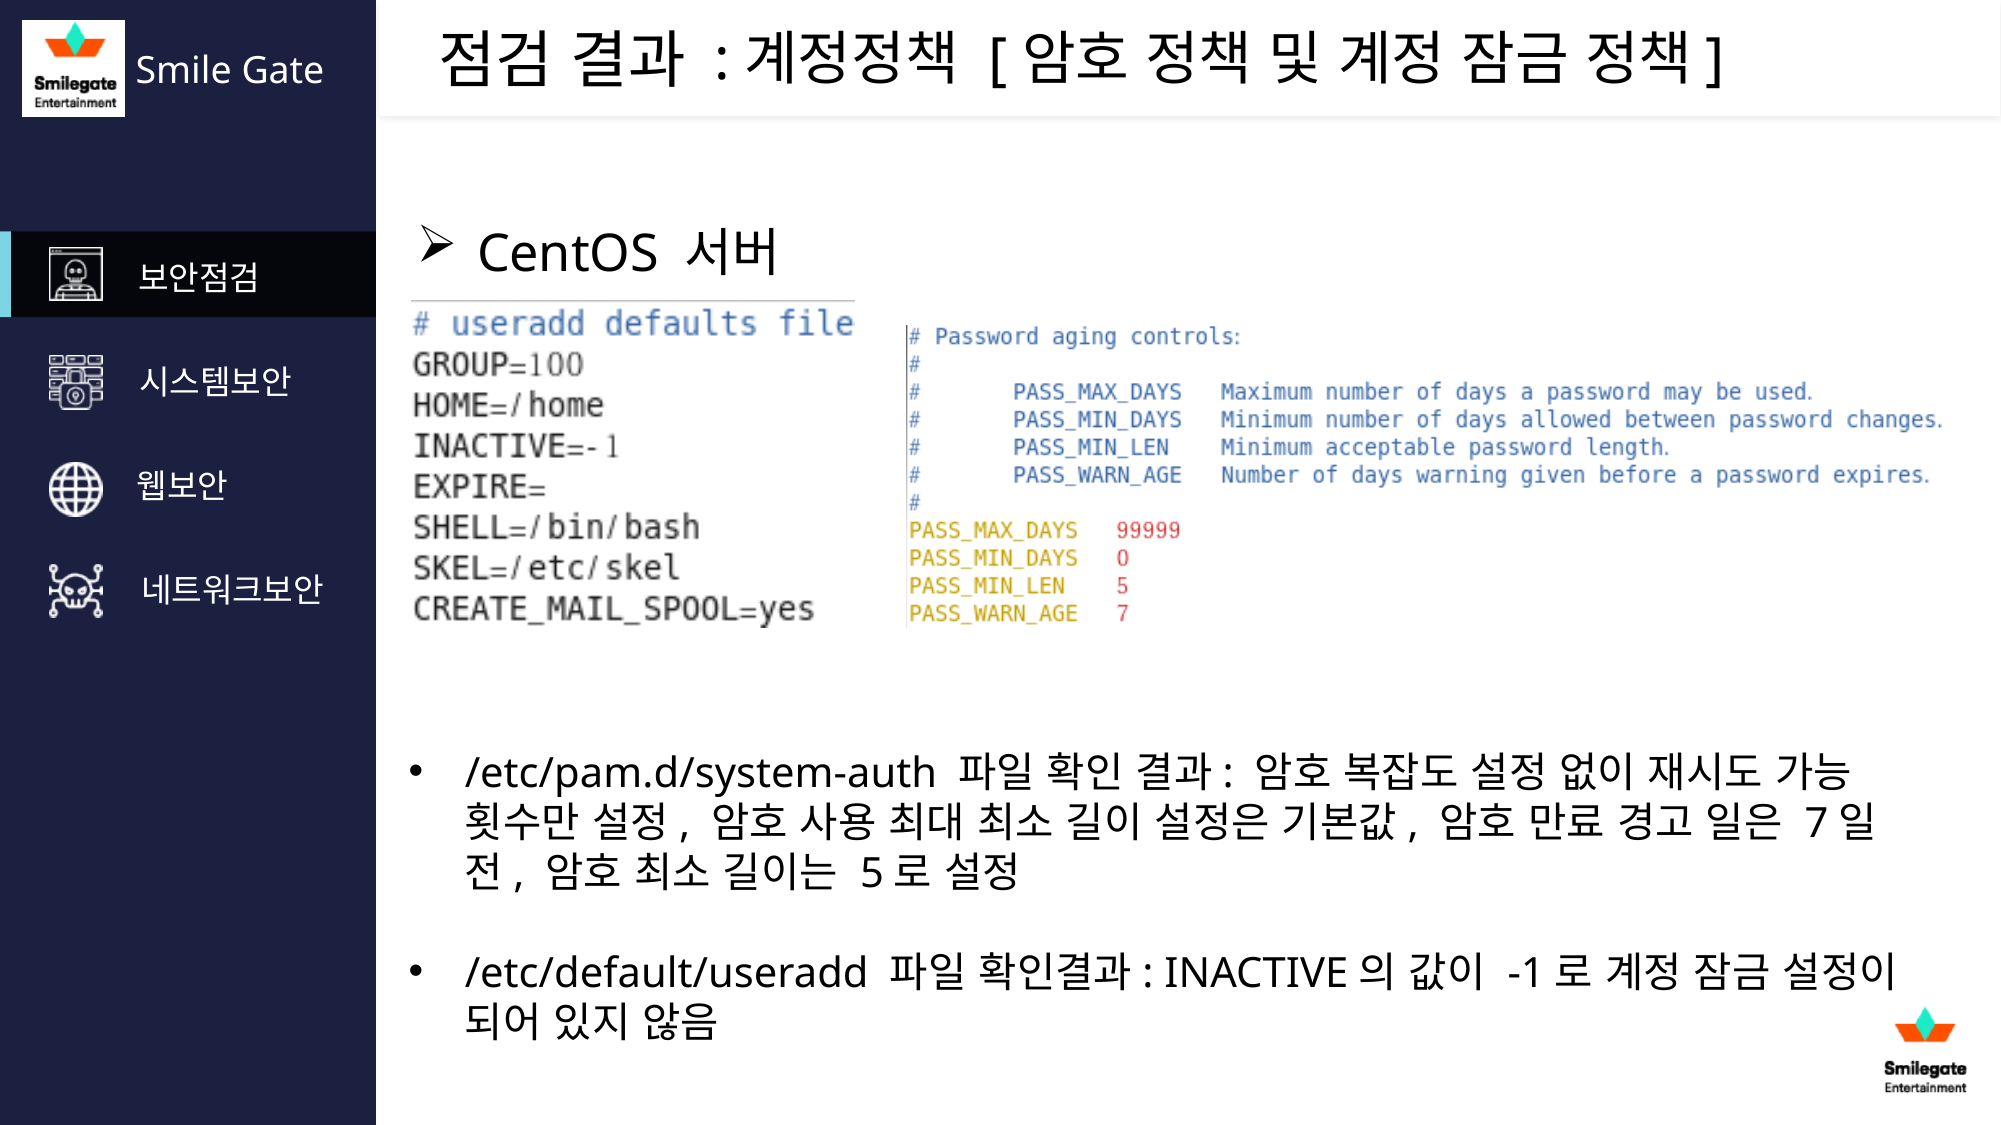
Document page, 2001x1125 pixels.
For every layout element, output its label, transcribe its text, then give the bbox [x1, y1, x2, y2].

picture [22, 20, 125, 117]
picture [906, 325, 1947, 628]
picture [49, 355, 103, 410]
picture [411, 300, 855, 629]
picture [49, 247, 103, 301]
picture [49, 564, 103, 618]
text_box /etc/pam.d/system-auth 파일 확인 결과: 암호 복잡도 설정 없이 재시도 가능 횟수만 설정, 암호 사용 최대 최소 길이 설정은 기본값, 암호 만료 경고 일은 7일 전, 암호 최소 길이는 5로 설정 /etc/default/useradd 파일 확인결과: INACTIVE의 값이 -1로 계정 잠금 설정이 되어 있지 않음 [393, 737, 1947, 1053]
text_box CentOS 서버 [401, 211, 811, 290]
text_box :계정정책 [암호 정책 및 계정 잠금 정책] [700, 13, 2000, 144]
picture [1872, 1005, 1975, 1102]
picture [49, 462, 103, 517]
